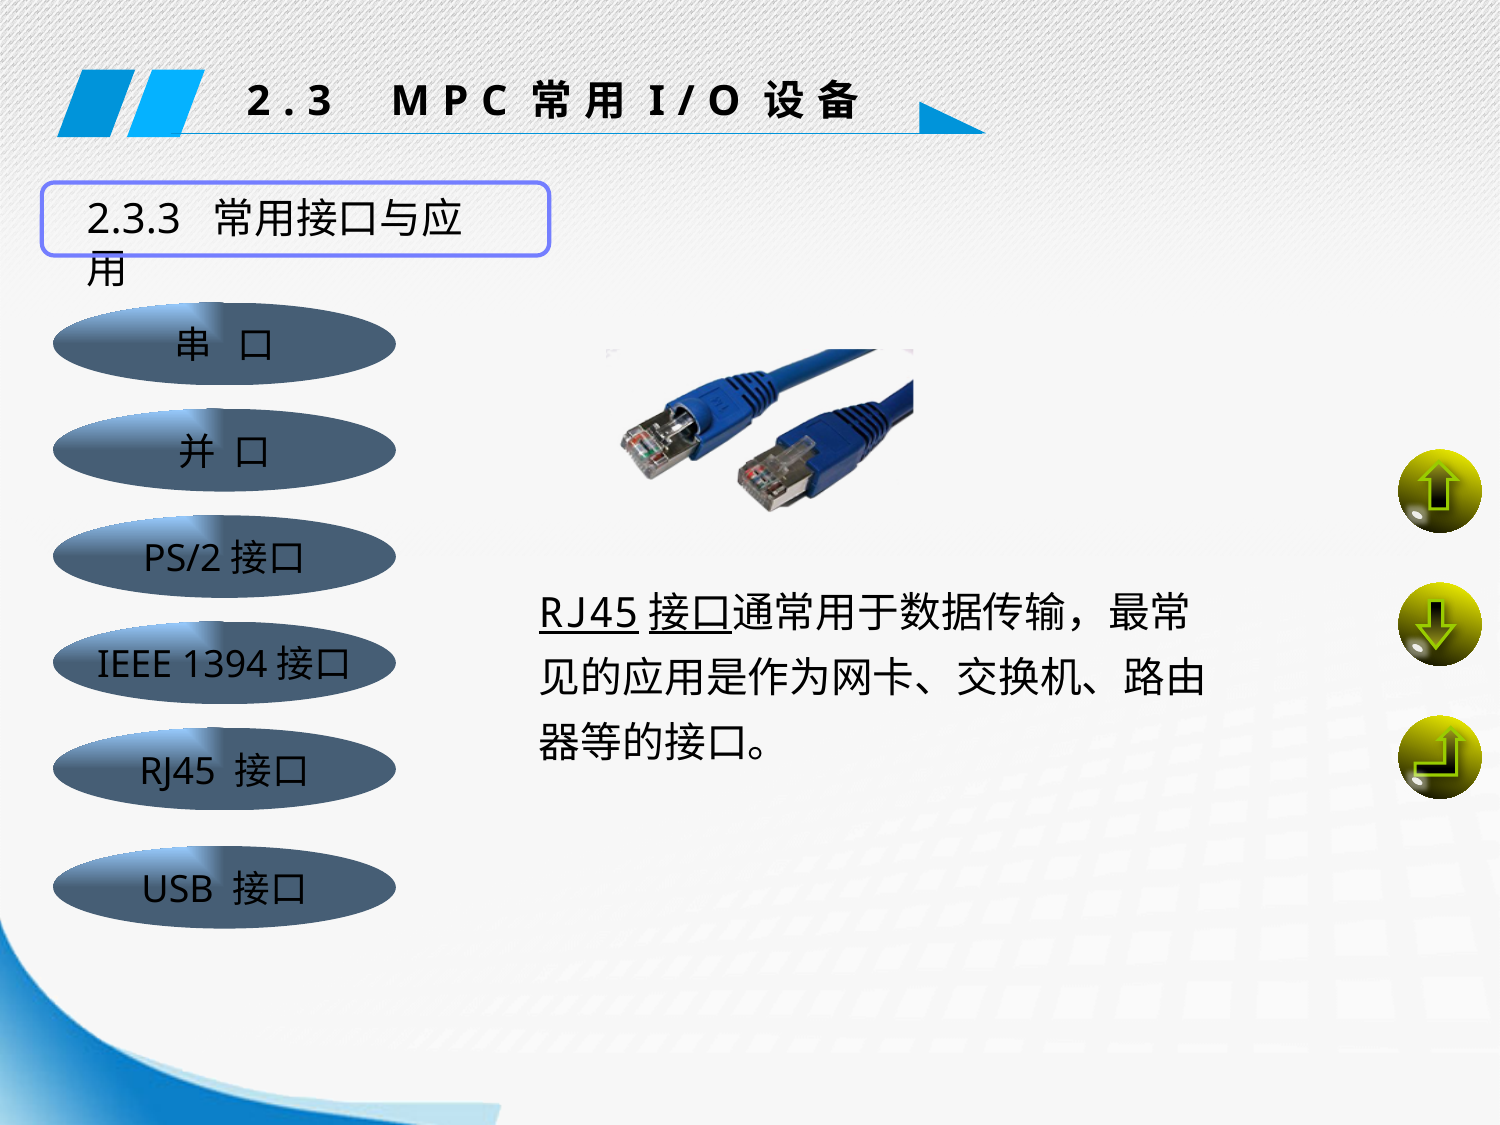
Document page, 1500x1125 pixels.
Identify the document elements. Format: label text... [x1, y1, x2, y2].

text_box IEEE 1394接口 [53, 621, 396, 705]
text_box 串 口 [53, 302, 396, 386]
text_box 2.3.3 常用接口与应用 [71, 258, 514, 300]
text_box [1398, 582, 1482, 666]
text_box 2.3 MPC常用I/O设备 [231, 66, 875, 132]
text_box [1398, 449, 1482, 533]
text_box USB 接口 [53, 846, 396, 929]
text_box 并 口 [53, 408, 396, 492]
text_box RJ45 接口 [53, 727, 396, 811]
picture [0, 0, 1500, 1125]
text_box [1398, 715, 1482, 799]
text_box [523, 339, 1228, 774]
text_box PS/2接口 [53, 515, 396, 598]
text_box [39, 180, 552, 258]
